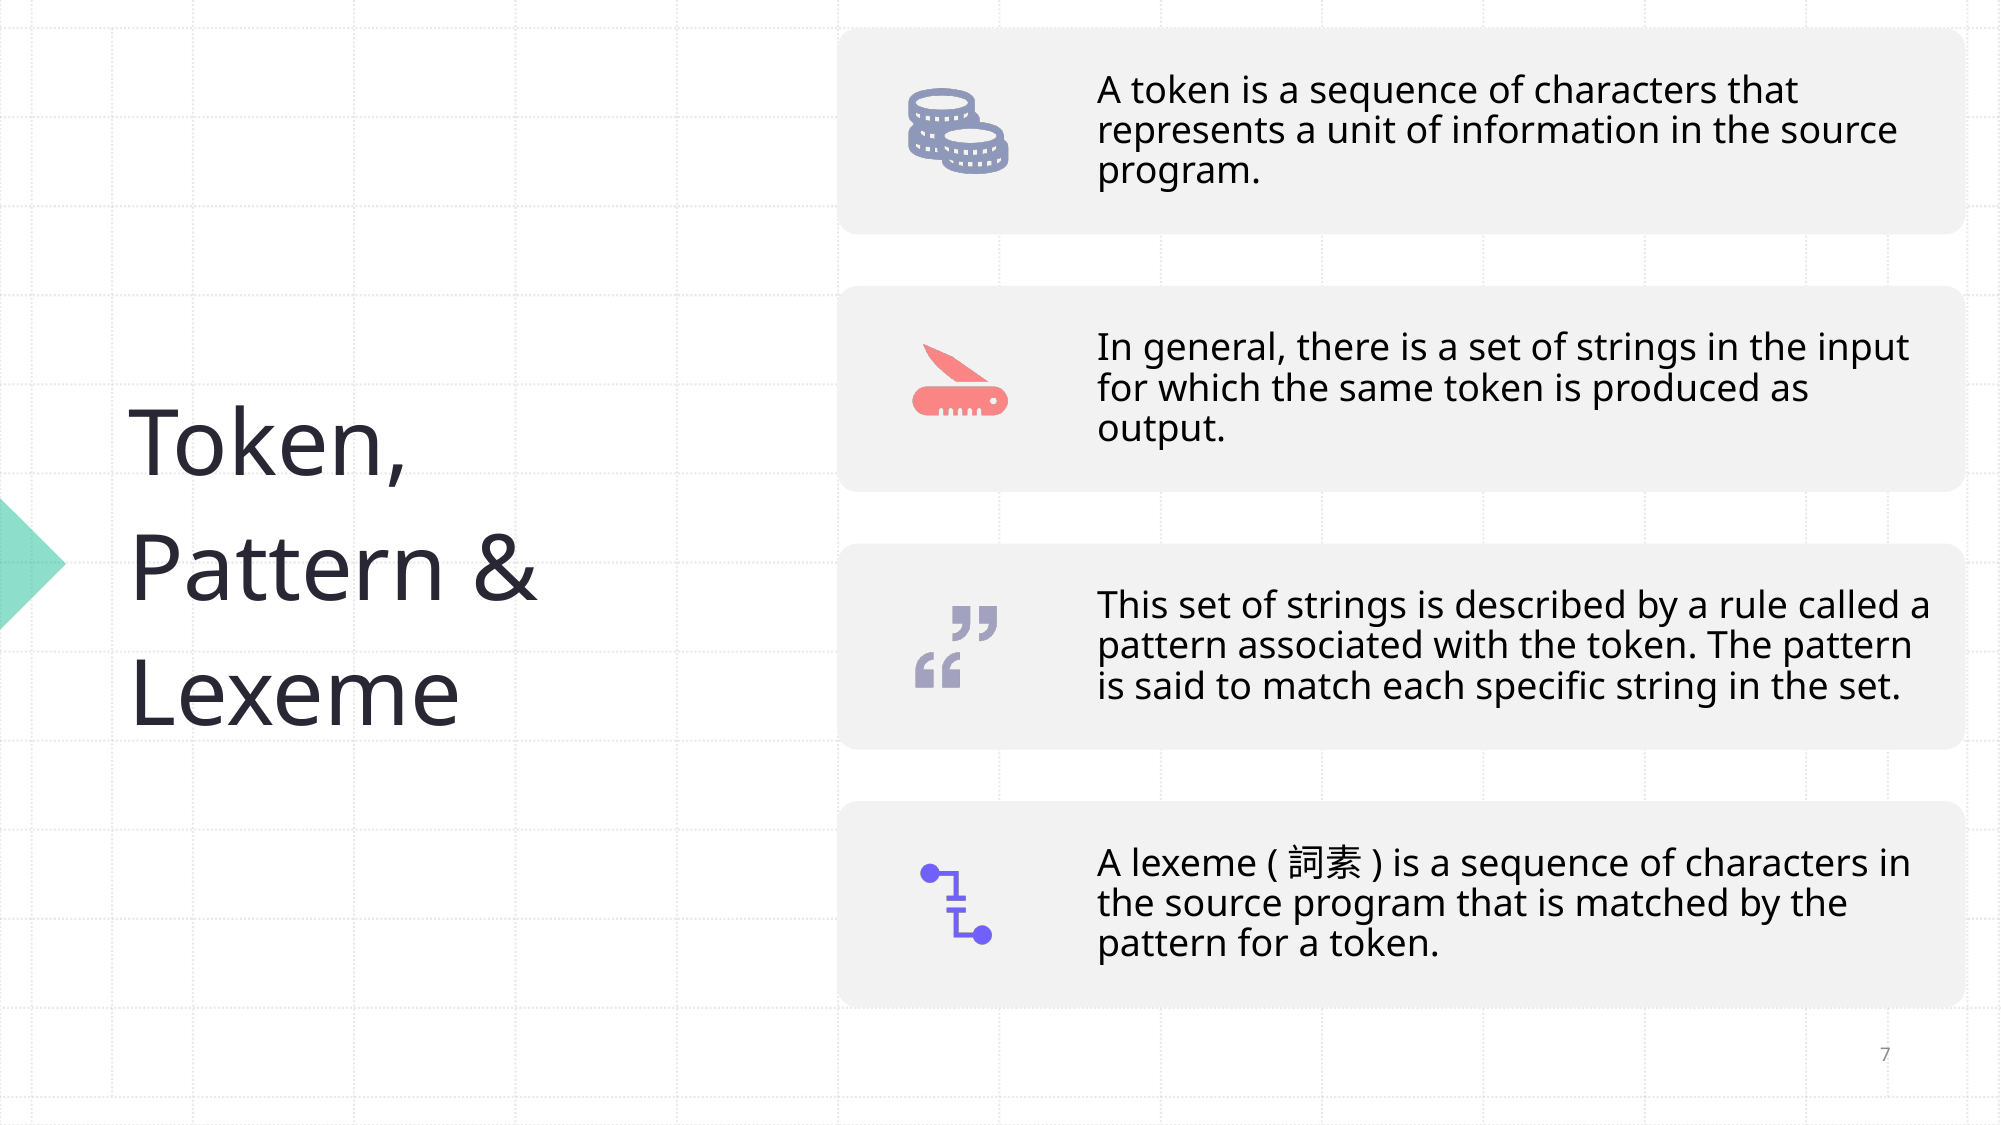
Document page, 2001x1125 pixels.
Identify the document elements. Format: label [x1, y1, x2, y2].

list [837, 27, 1966, 1008]
text_box [0, 0, 2000, 1125]
